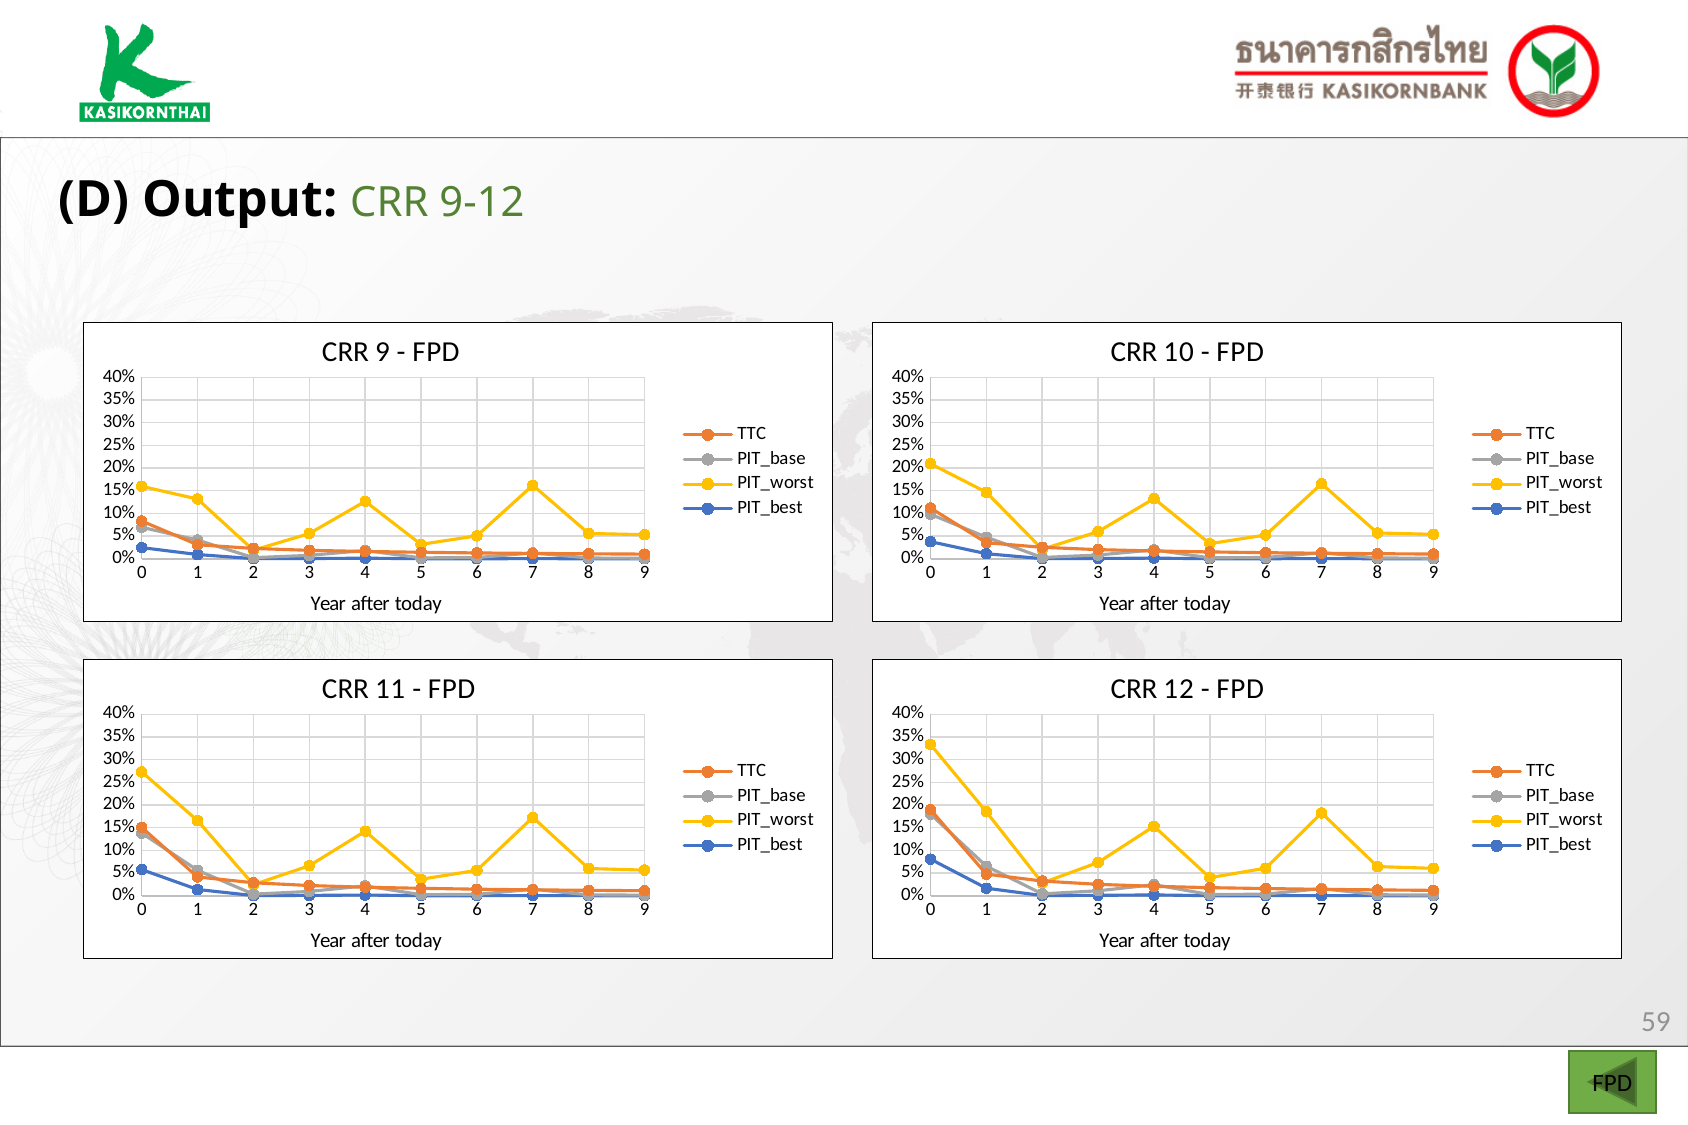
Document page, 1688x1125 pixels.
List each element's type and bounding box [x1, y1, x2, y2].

text_box [43, 158, 1469, 234]
picture [1233, 23, 1601, 120]
chart [82, 658, 833, 959]
picture [79, 23, 210, 122]
chart [871, 658, 1622, 959]
text_box [1568, 1050, 1657, 1114]
chart [82, 321, 833, 622]
chart [871, 321, 1622, 622]
